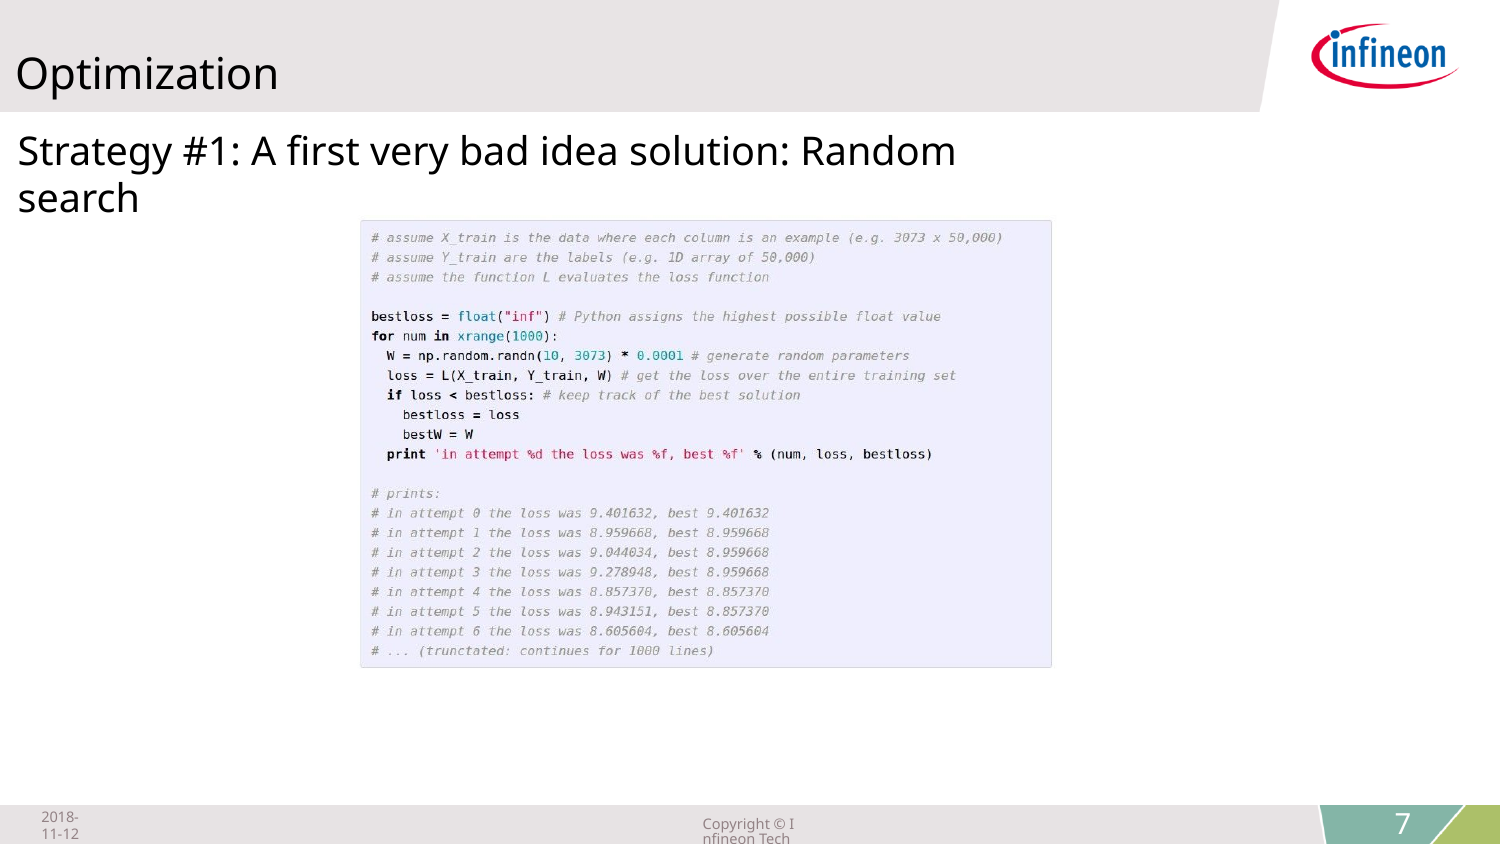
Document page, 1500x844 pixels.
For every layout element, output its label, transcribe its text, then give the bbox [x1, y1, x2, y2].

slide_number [41, 806, 89, 844]
picture [0, 0, 1500, 112]
slide_number 7 [1364, 806, 1412, 844]
picture [0, 805, 1500, 844]
text_box [357, 215, 1057, 669]
title Strategy #1: A first very bad idea solution: Random search [17, 124, 1007, 223]
text_box Optimization [13, 44, 1011, 99]
footer Copyright © Infineon Technologies AG 2018. All rights reserved. [702, 806, 798, 844]
